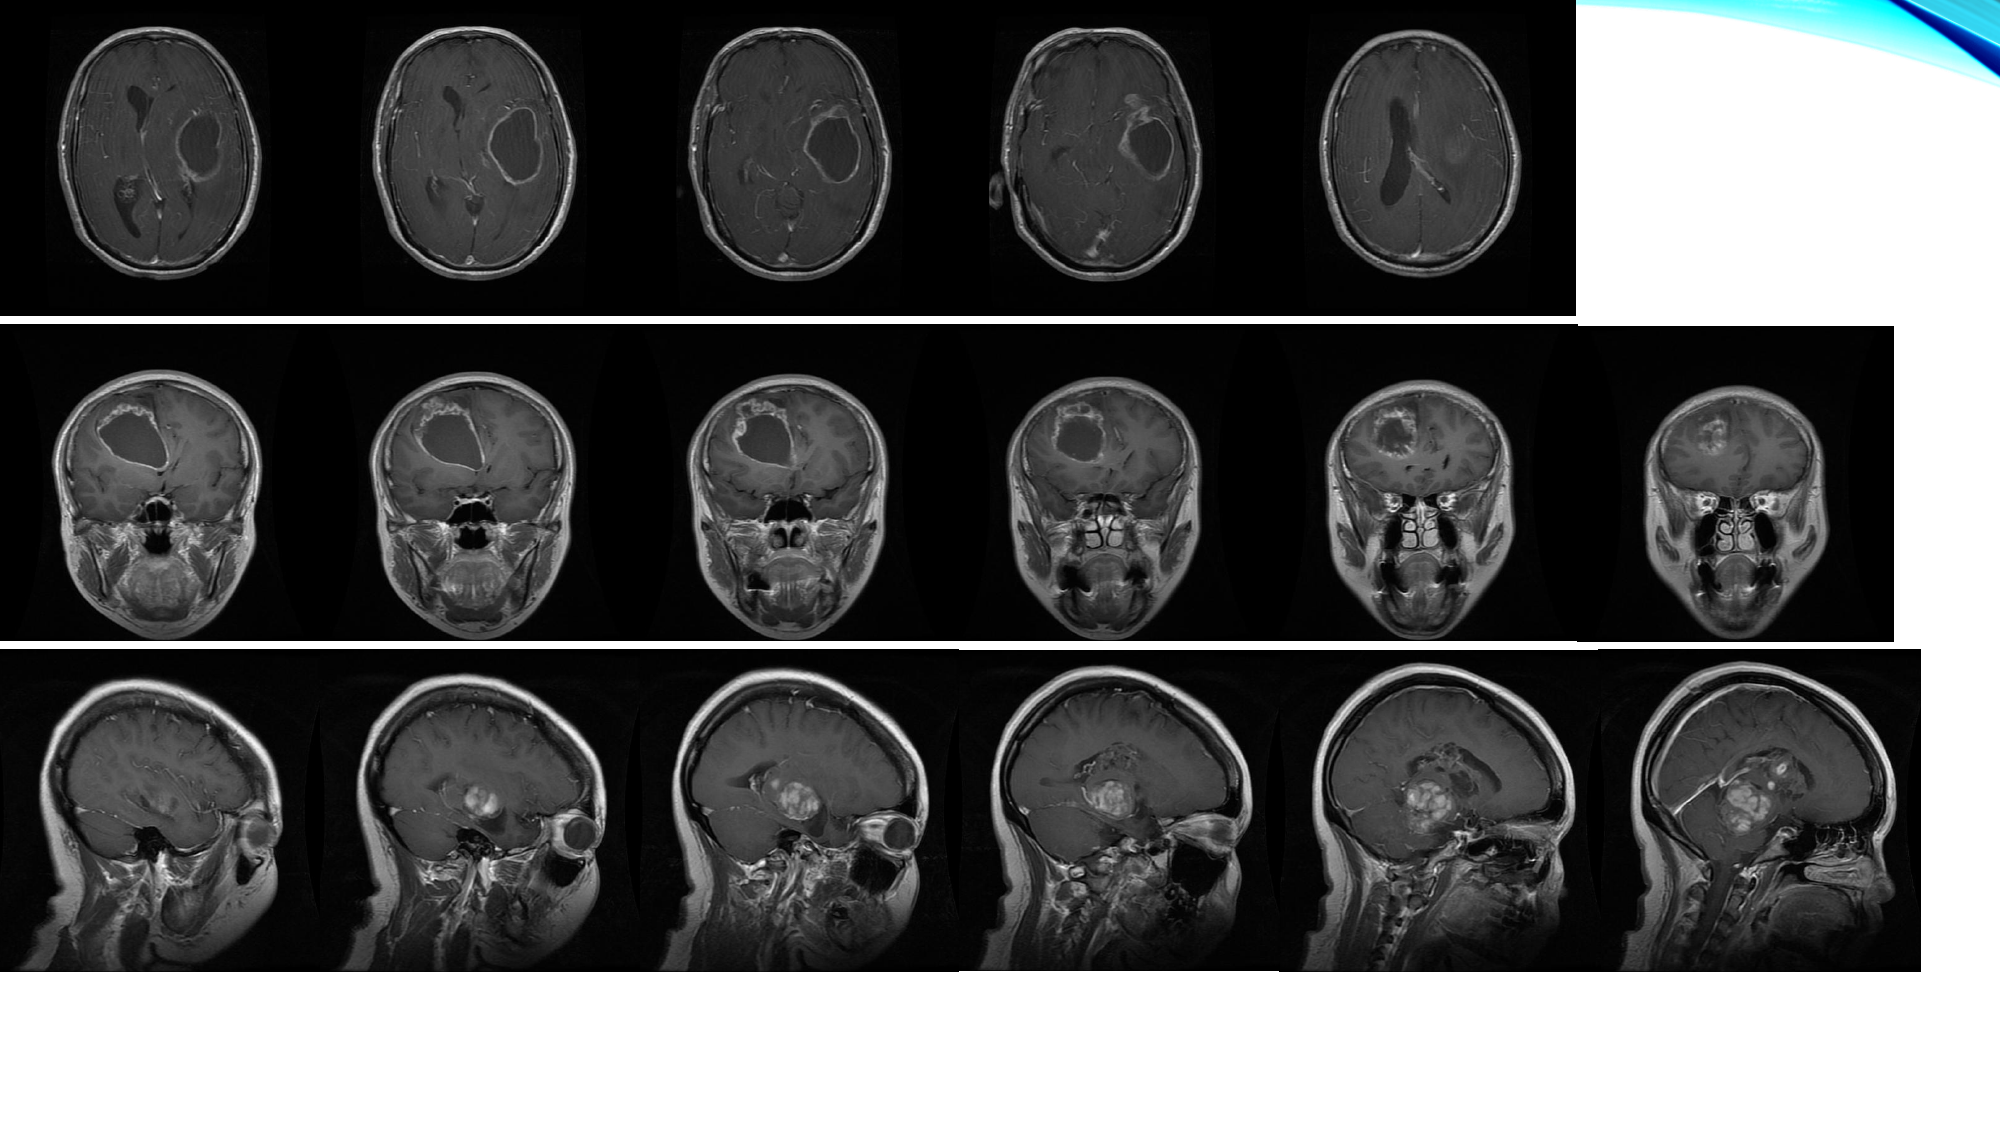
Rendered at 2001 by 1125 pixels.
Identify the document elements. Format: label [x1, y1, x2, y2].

picture [1890, 0, 2000, 75]
picture [1910, 0, 2000, 45]
picture [0, 324, 1894, 643]
picture [0, 649, 1921, 972]
picture [0, 0, 2000, 316]
